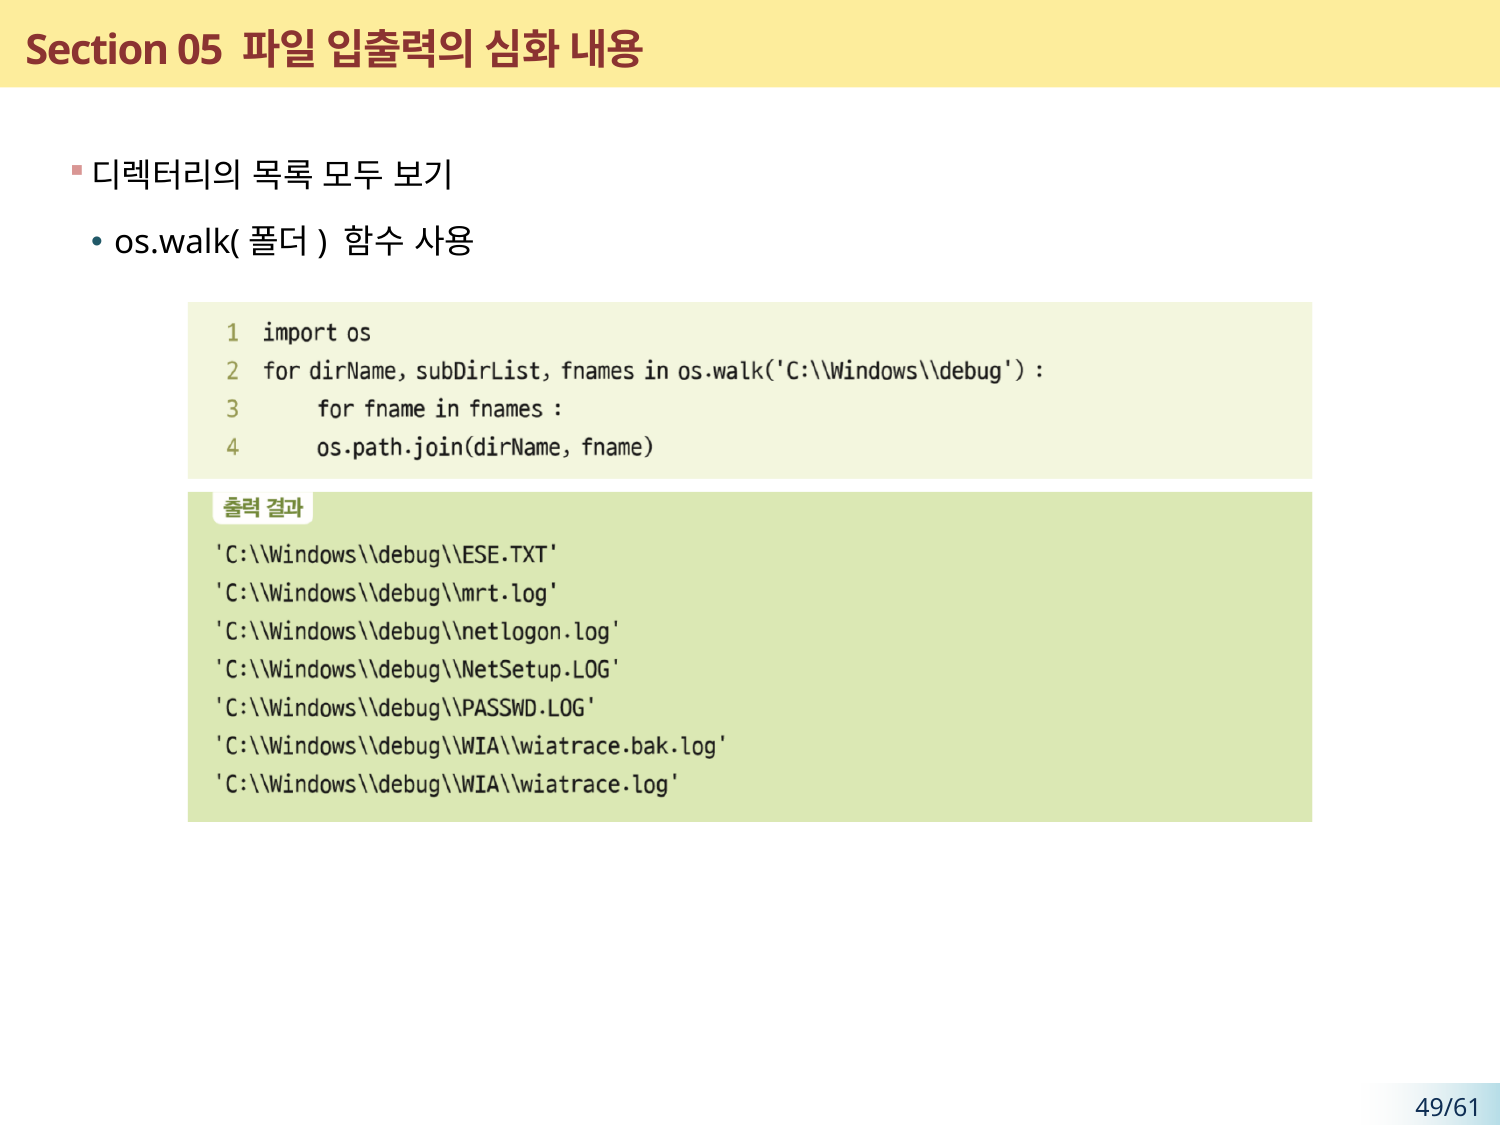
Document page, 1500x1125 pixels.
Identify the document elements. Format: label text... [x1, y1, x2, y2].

title Section 05 파일 입출력의 심화 내용 [10, 8, 1288, 87]
list 디렉터리의 목록 모두 보기 os.walk(폴더) 함수 사용 [10, 126, 1481, 1057]
picture [187, 302, 1313, 823]
